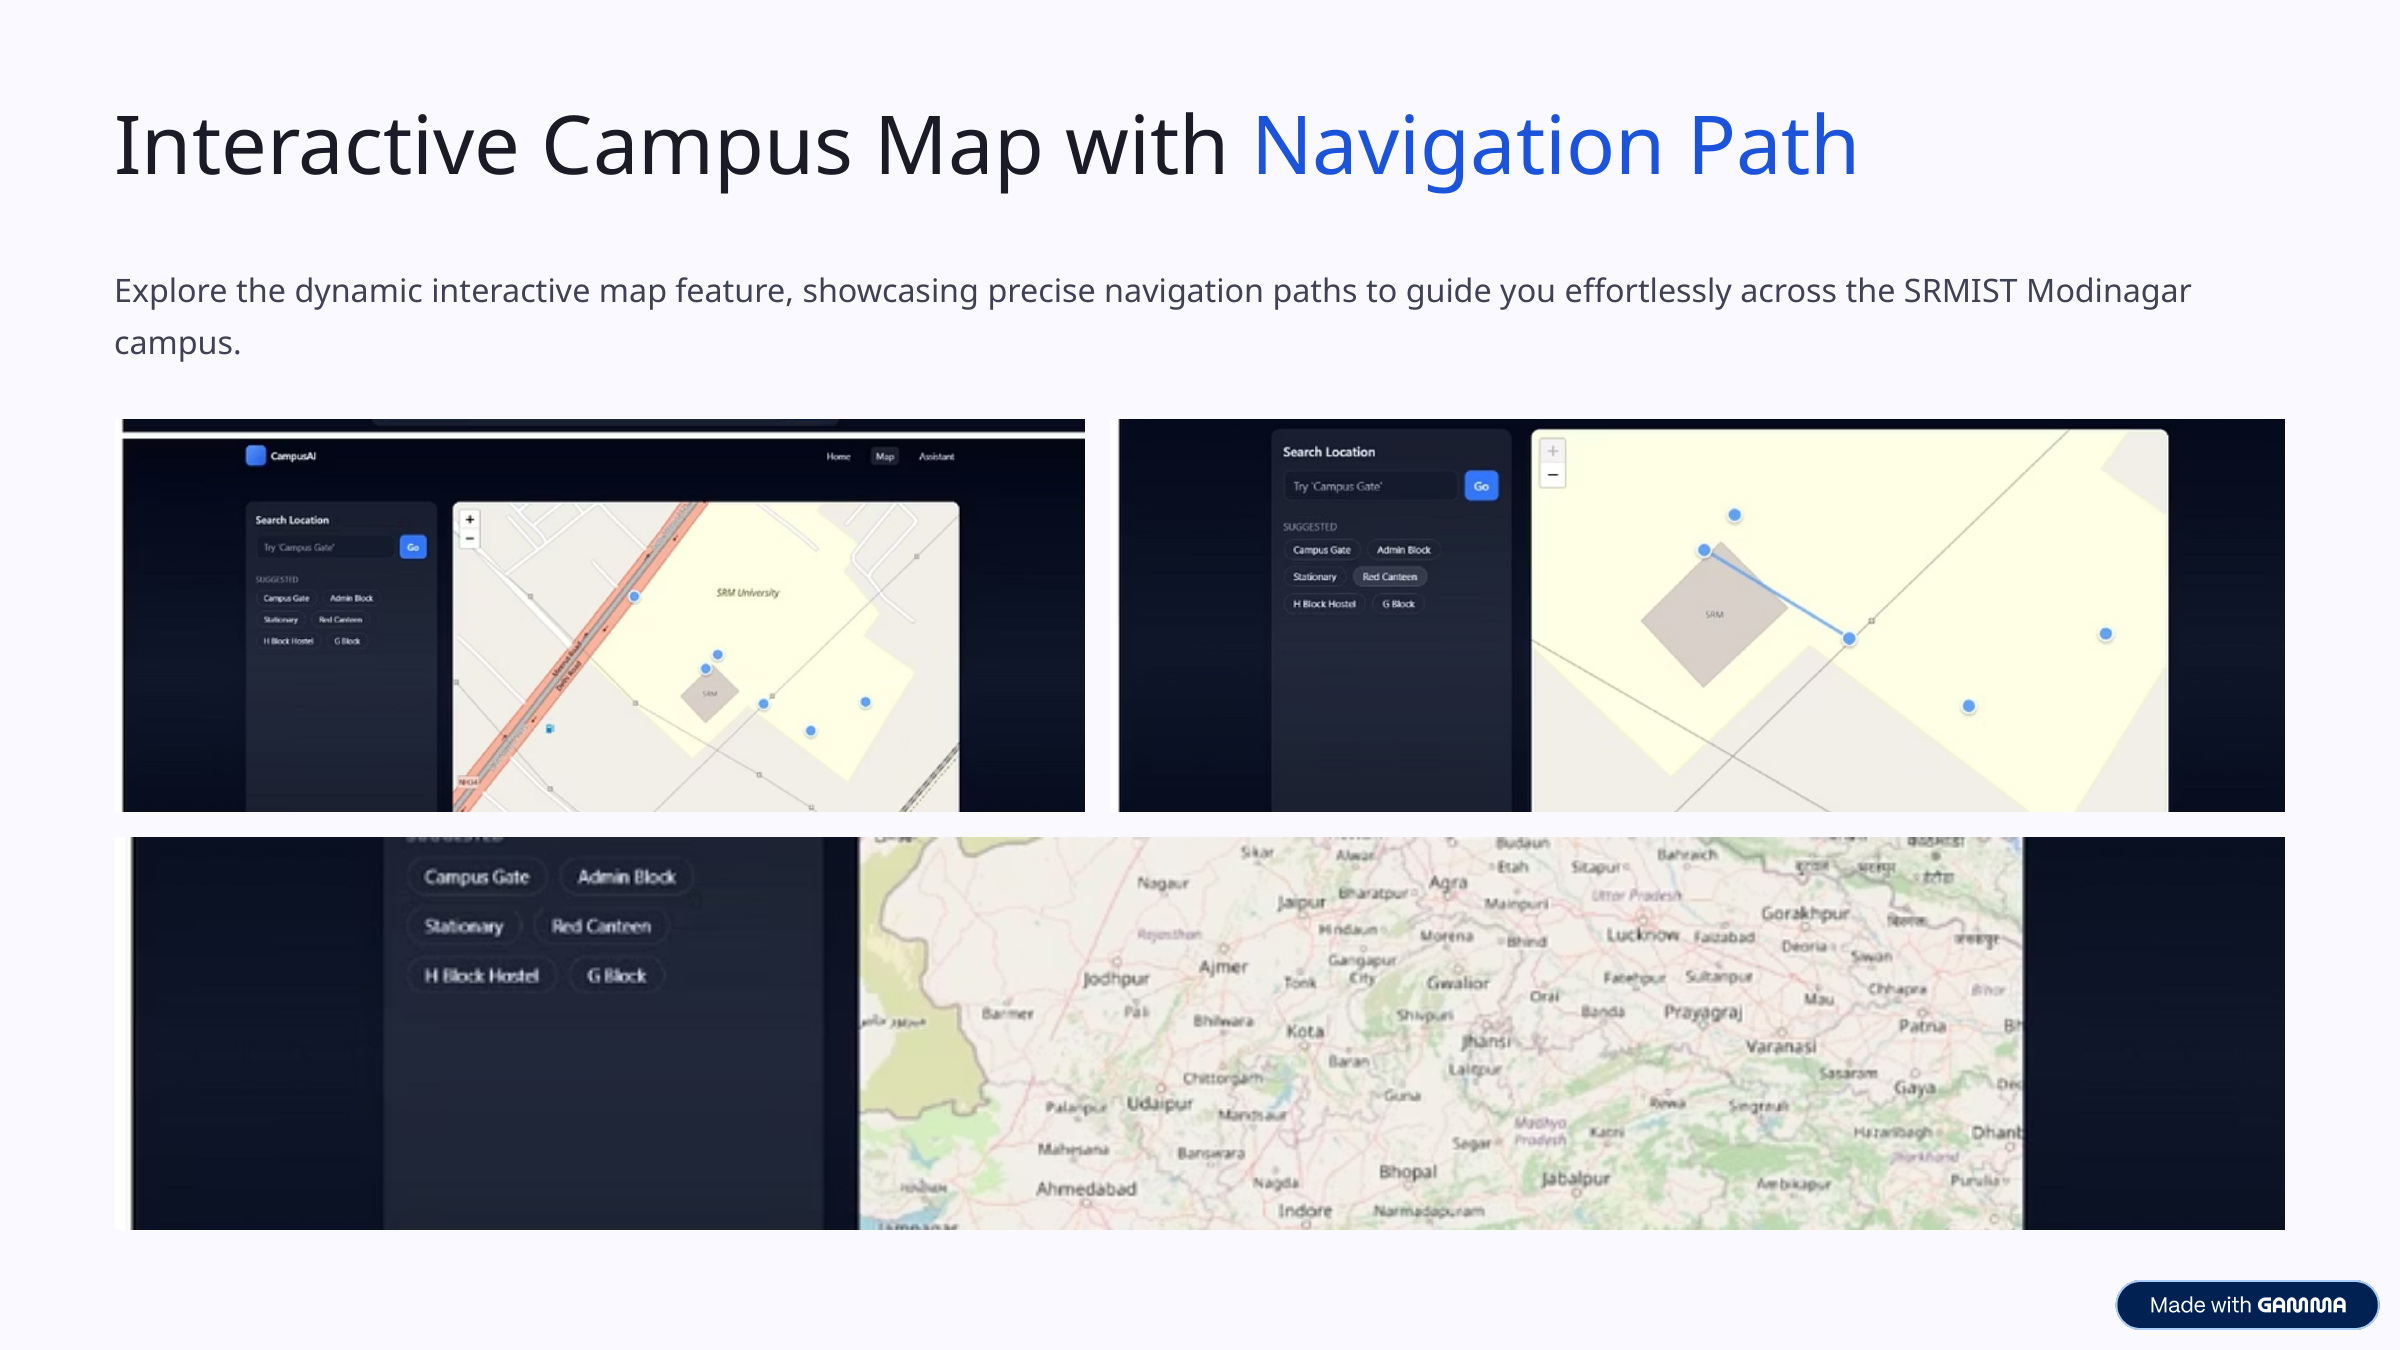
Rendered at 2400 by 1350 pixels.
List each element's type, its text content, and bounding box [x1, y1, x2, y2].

picture [1110, 419, 2285, 812]
picture [115, 419, 1085, 812]
picture [115, 837, 2285, 1230]
picture [2106, 1271, 2389, 1339]
text_box Interactive Campus Map with Navigation Path [114, 89, 1985, 192]
text_box Explore the dynamic interactive map feature, showcasing precise navigation paths to guide you effortlessly across the SRMIST Modinagar campus. [114, 257, 2286, 362]
